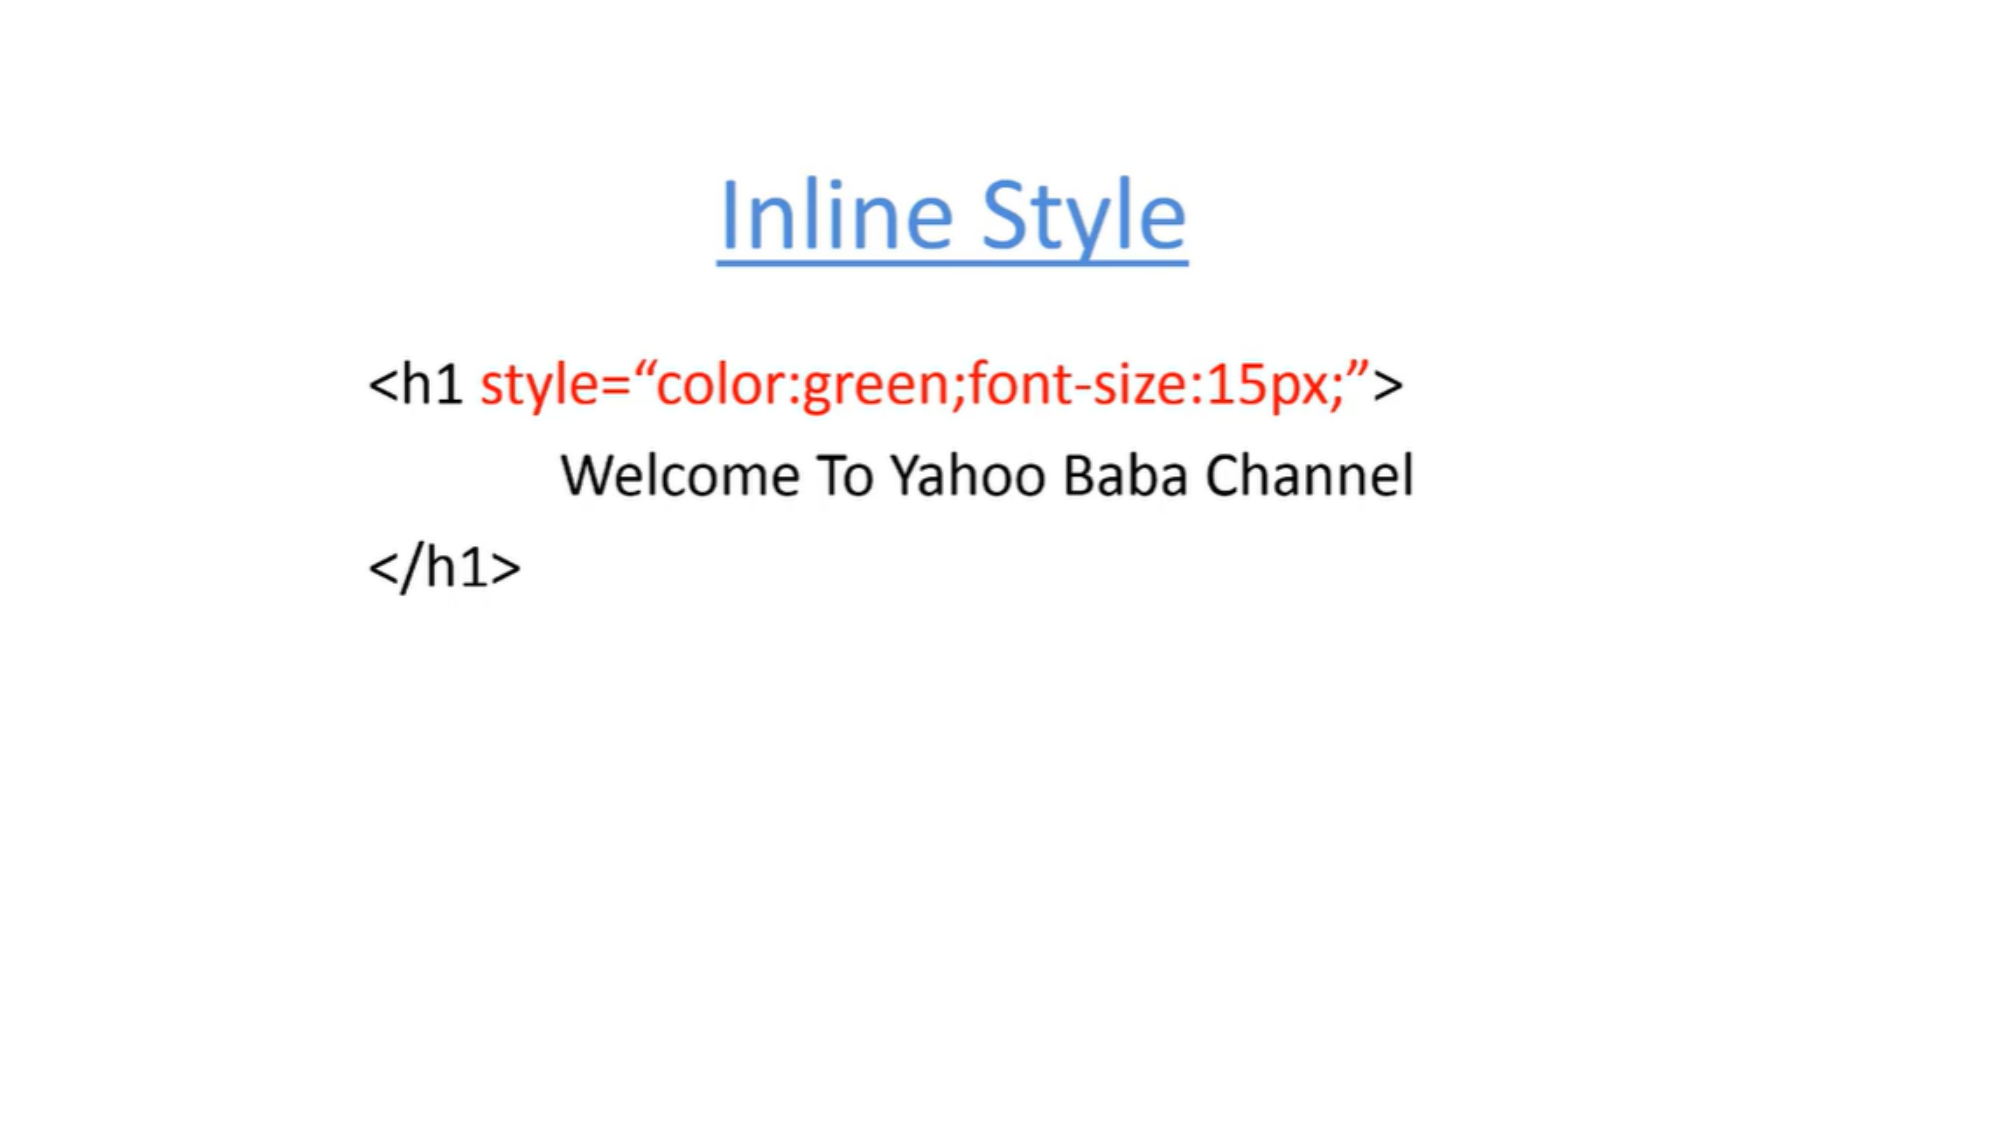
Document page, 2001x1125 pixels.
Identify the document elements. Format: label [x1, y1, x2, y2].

picture [274, 55, 1850, 948]
